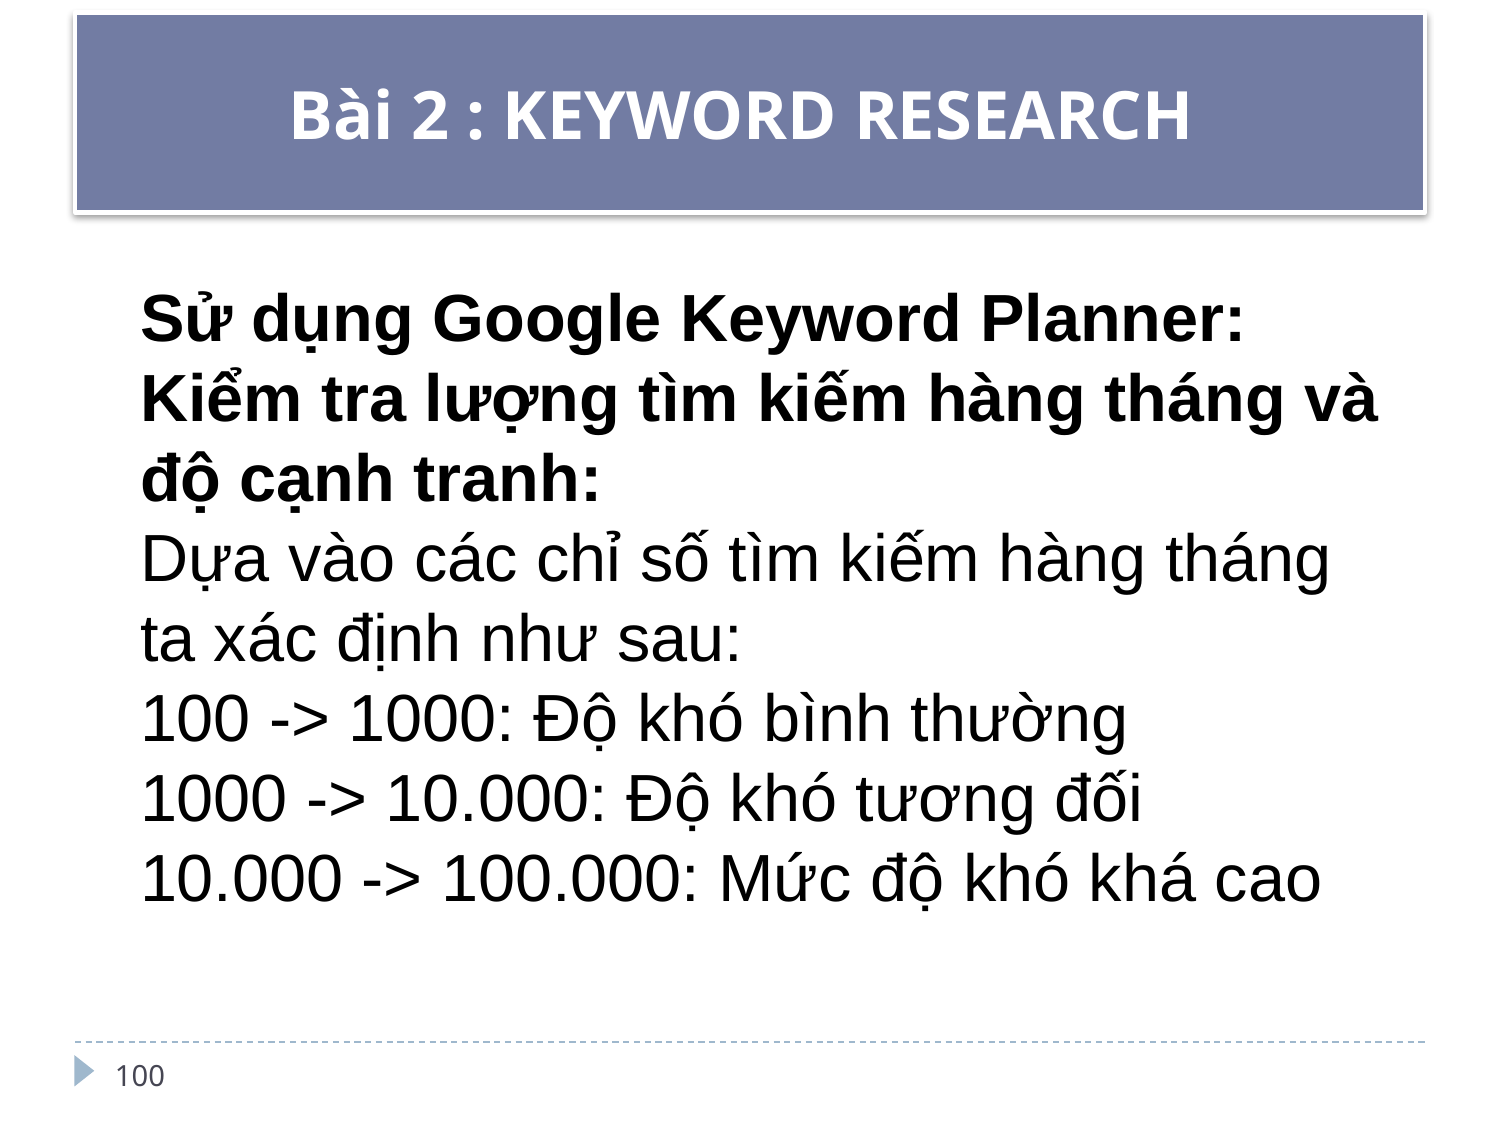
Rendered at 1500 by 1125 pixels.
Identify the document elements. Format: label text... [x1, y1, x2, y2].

text_box Sử dụng Google Keyword Planner: Kiểm tra lượng tìm kiếm hàng tháng và độ cạnh tranh: Dựa vào các chỉ số tìm kiếm hàng tháng ta xác định như sau: 100 -> 1000: Độ khó bình thường 1000 -> 10.000: Độ khó tương đối 10.000 -> 100.000: Mức độ khó khá cao [124, 267, 1400, 1092]
title Bài 2 : KEYWORD RESEARCH [75, 12, 1425, 213]
slide_number 100 [99, 1050, 425, 1110]
